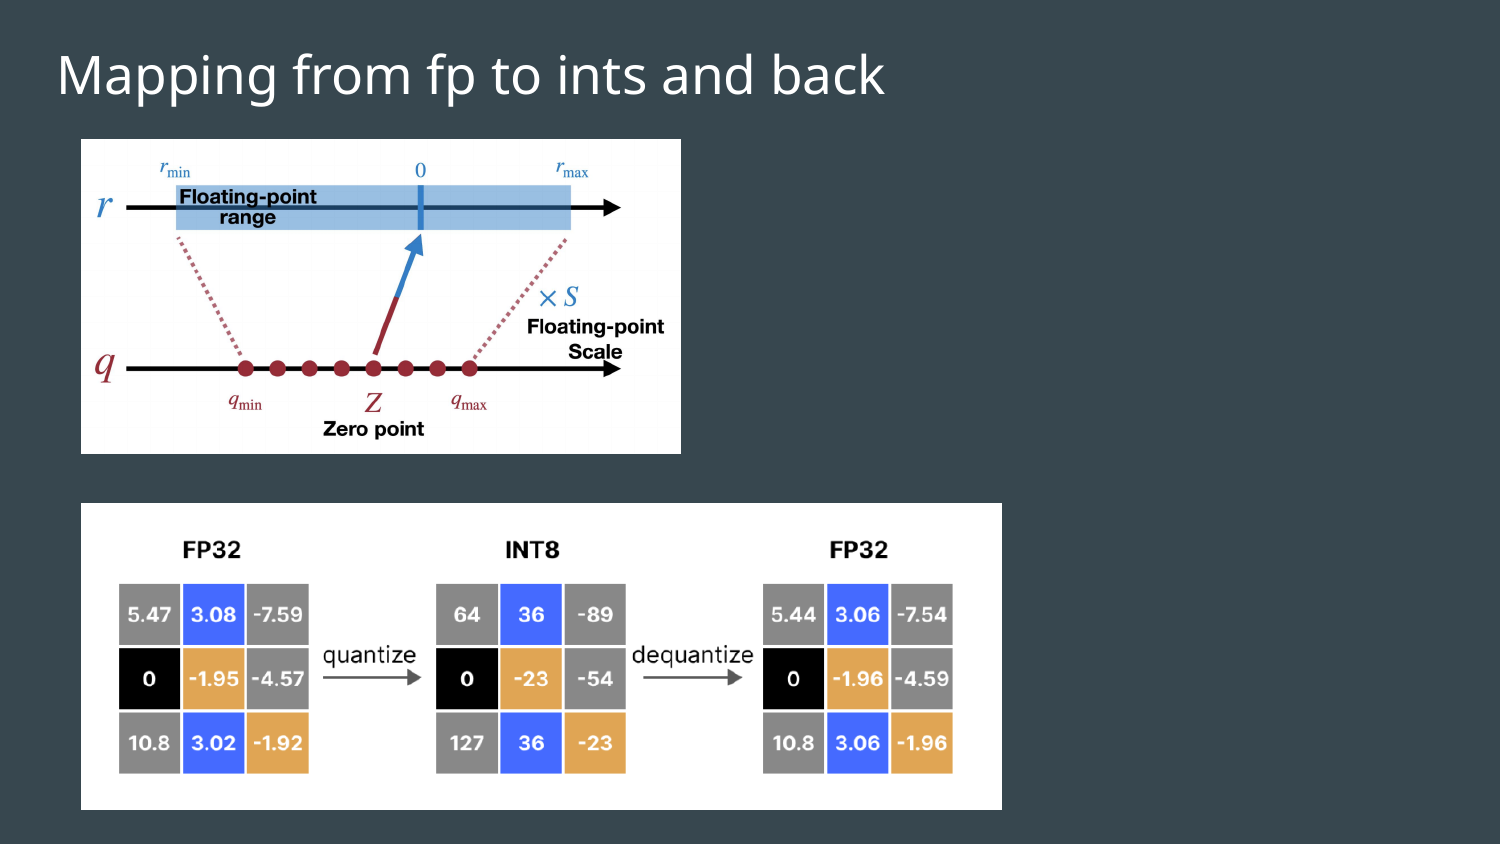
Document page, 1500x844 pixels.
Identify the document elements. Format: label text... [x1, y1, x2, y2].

title Mapping from fp to ints and back [41, 26, 1440, 121]
picture [81, 139, 681, 454]
picture [81, 502, 1002, 810]
